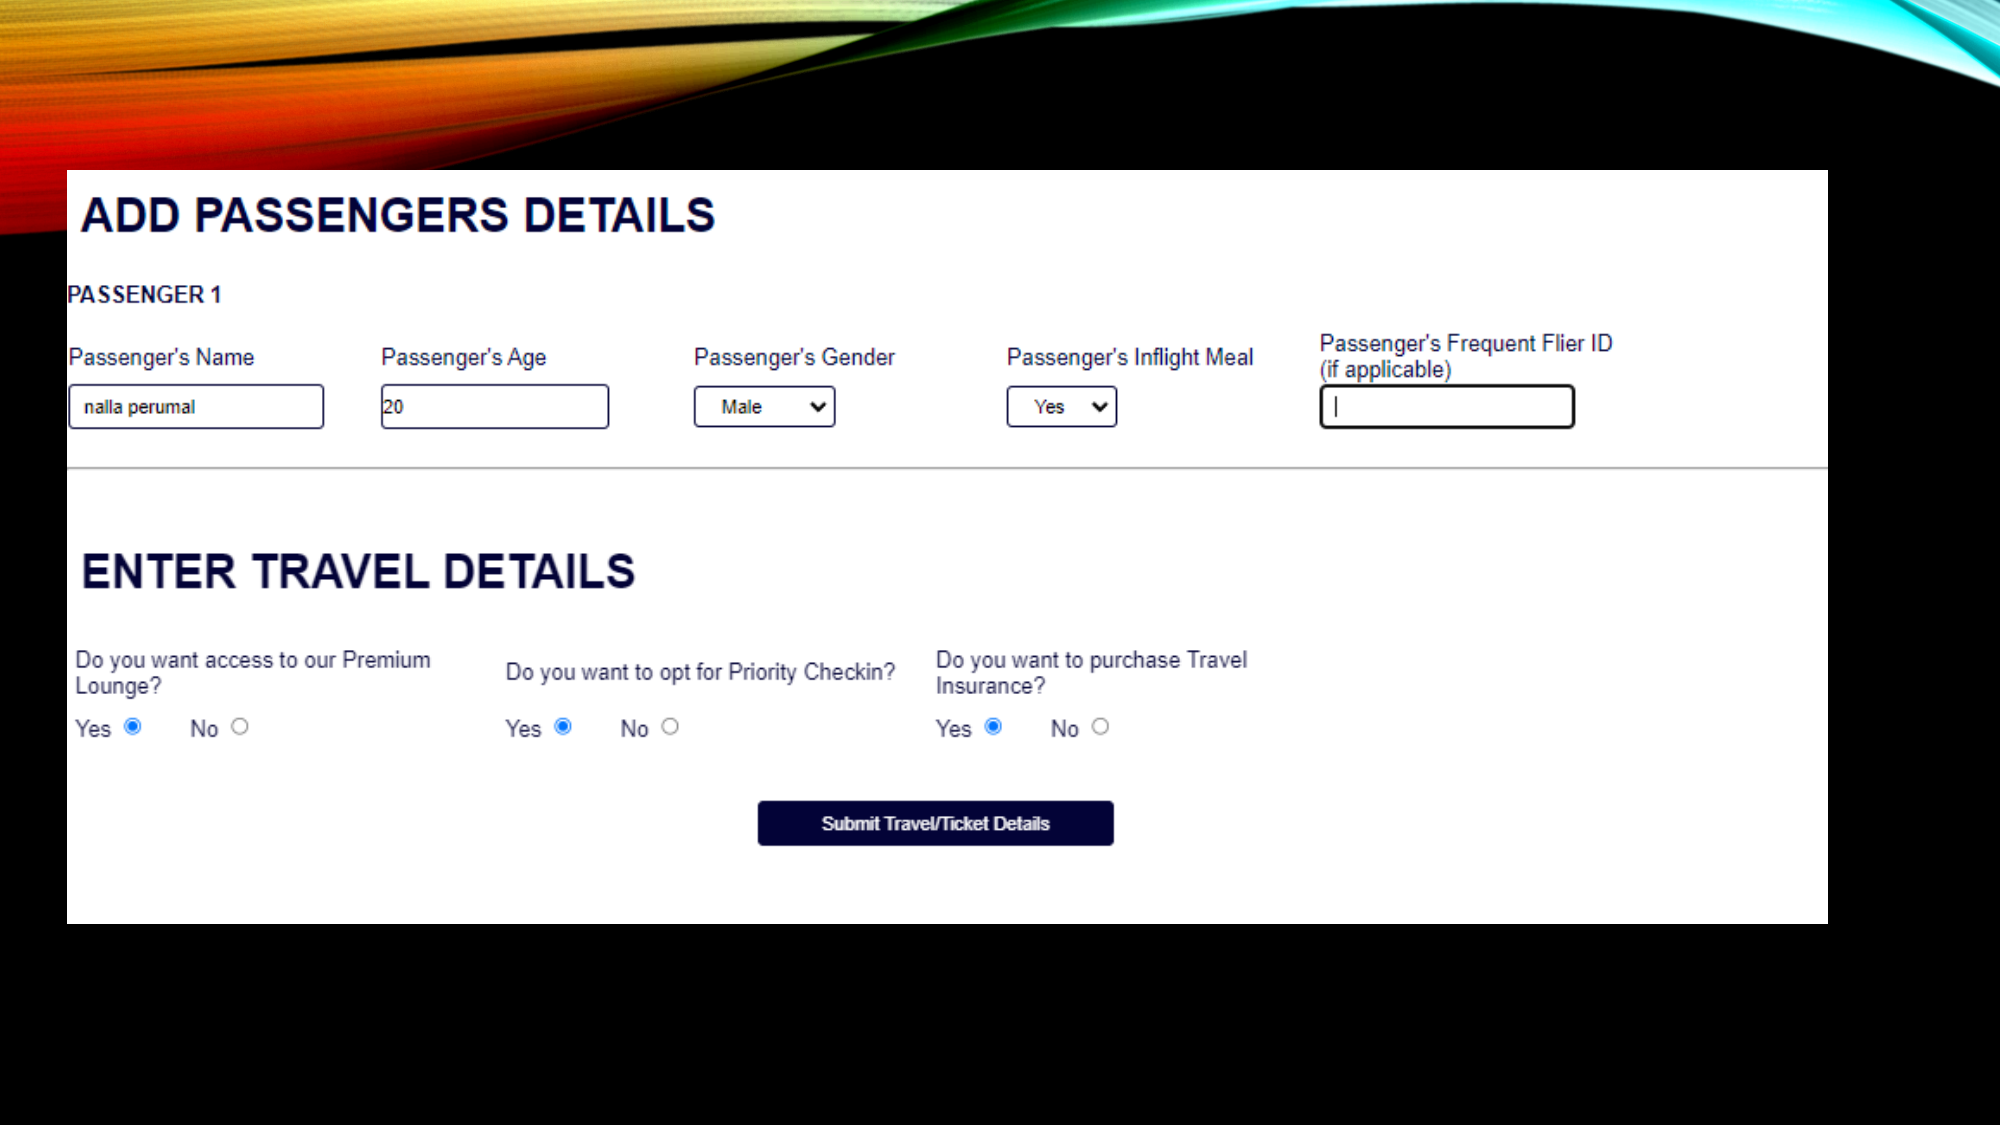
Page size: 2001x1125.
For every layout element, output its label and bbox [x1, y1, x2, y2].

picture [0, 0, 2000, 925]
